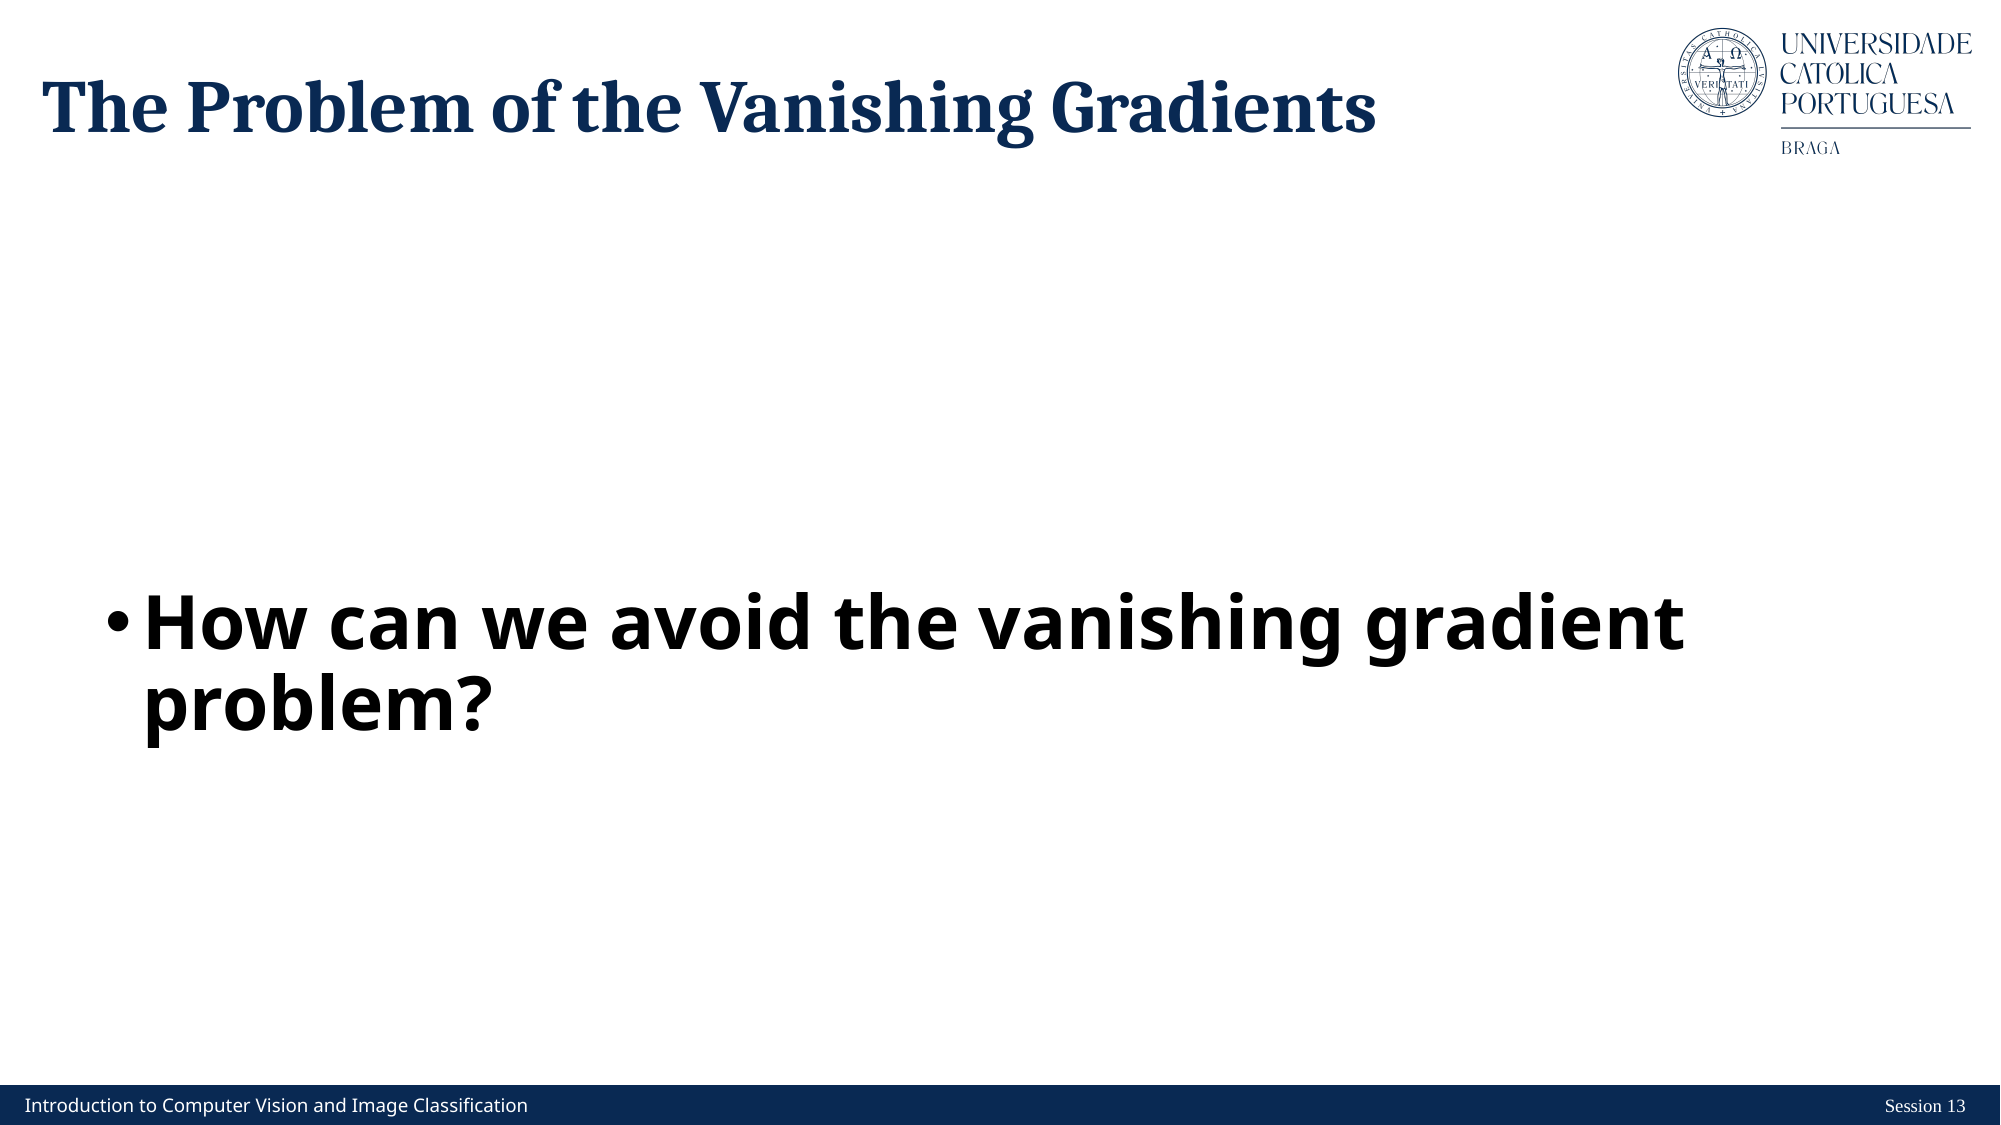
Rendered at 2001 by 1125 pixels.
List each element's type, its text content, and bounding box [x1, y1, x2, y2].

list How can we avoid the vanishing gradient problem? [89, 216, 1895, 1075]
text_box Introduction to Computer Vision and Image Classification [9, 1086, 1126, 1125]
text_box [0, 1085, 2000, 1125]
picture [1672, 18, 1982, 163]
text_box Session 13 [1126, 1086, 1981, 1125]
title The Problem of the Vanishing Gradients [27, 0, 1753, 218]
